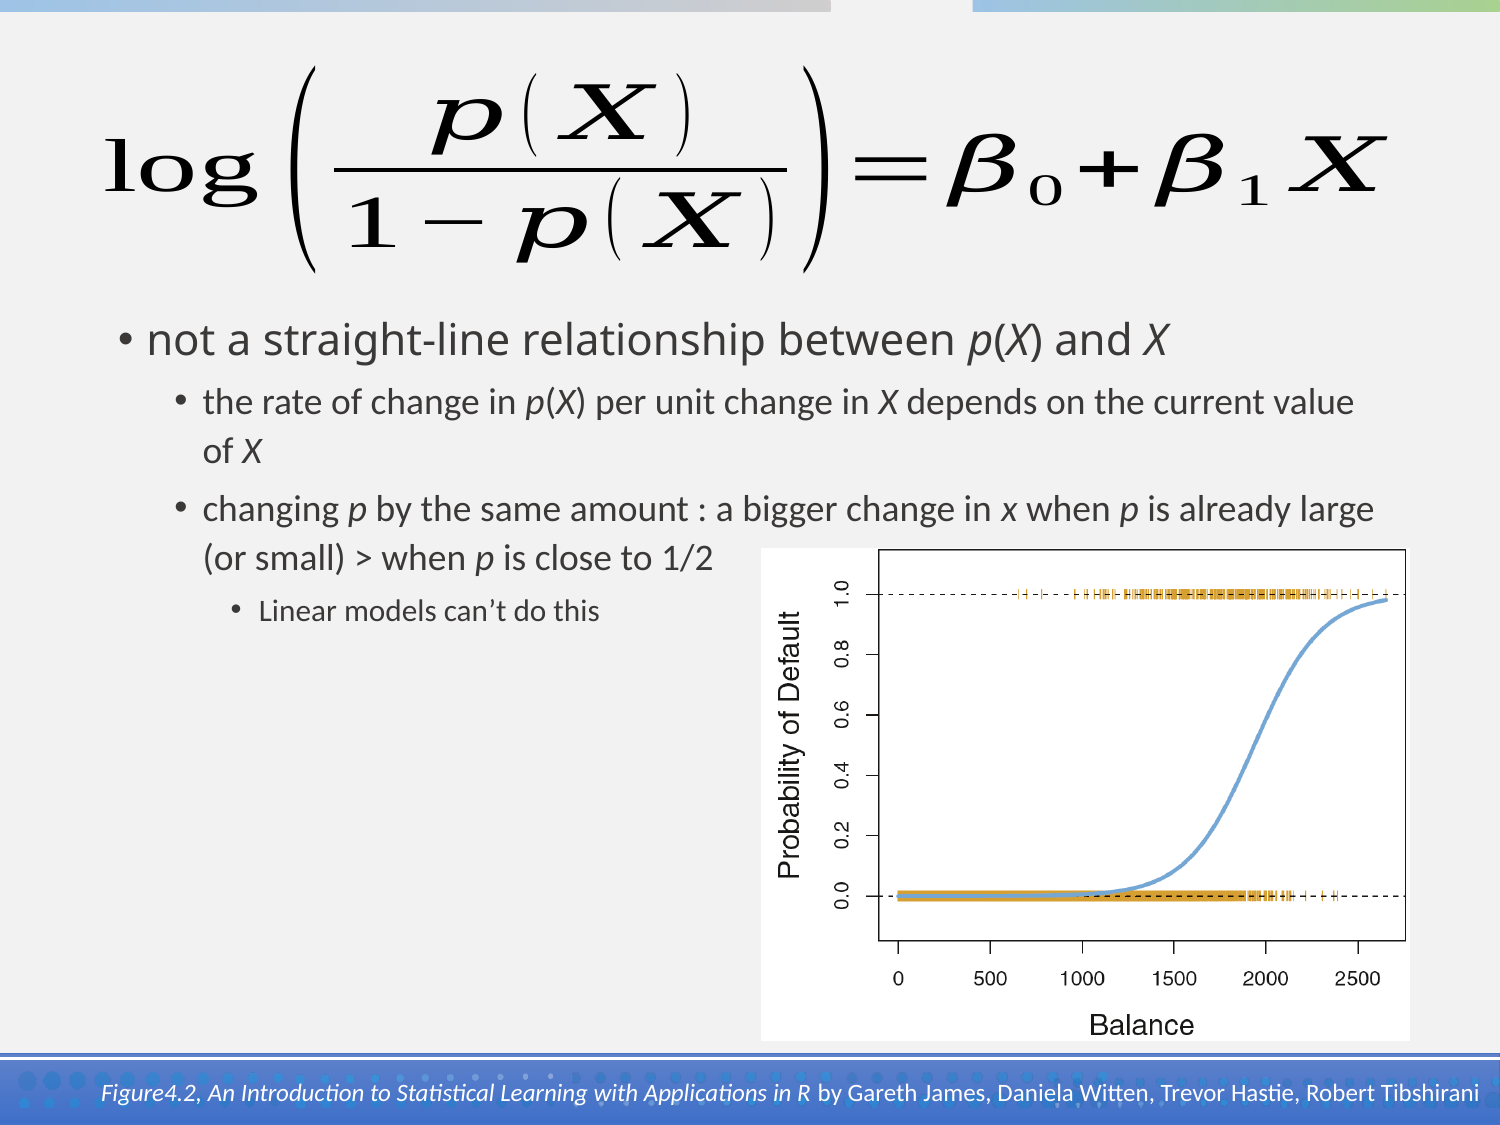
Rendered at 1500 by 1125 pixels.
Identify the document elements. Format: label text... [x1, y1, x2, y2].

picture [761, 548, 1410, 1041]
list not a straight-line relationship between p(X) and X the rate of change in p(X) per unit change in X depends on the current value of X changing p by the same amount : a bigger change in x when p is already large (or small) > when p is close to 1/2 Linear models can’t do this [103, 299, 1397, 726]
text_box Figure4.2, An Introduction to Statistical Learning with Applications in R by Gareth James, Daniela Witten, Trevor Hastie, Robert Tibshirani [85, 1069, 1500, 1125]
